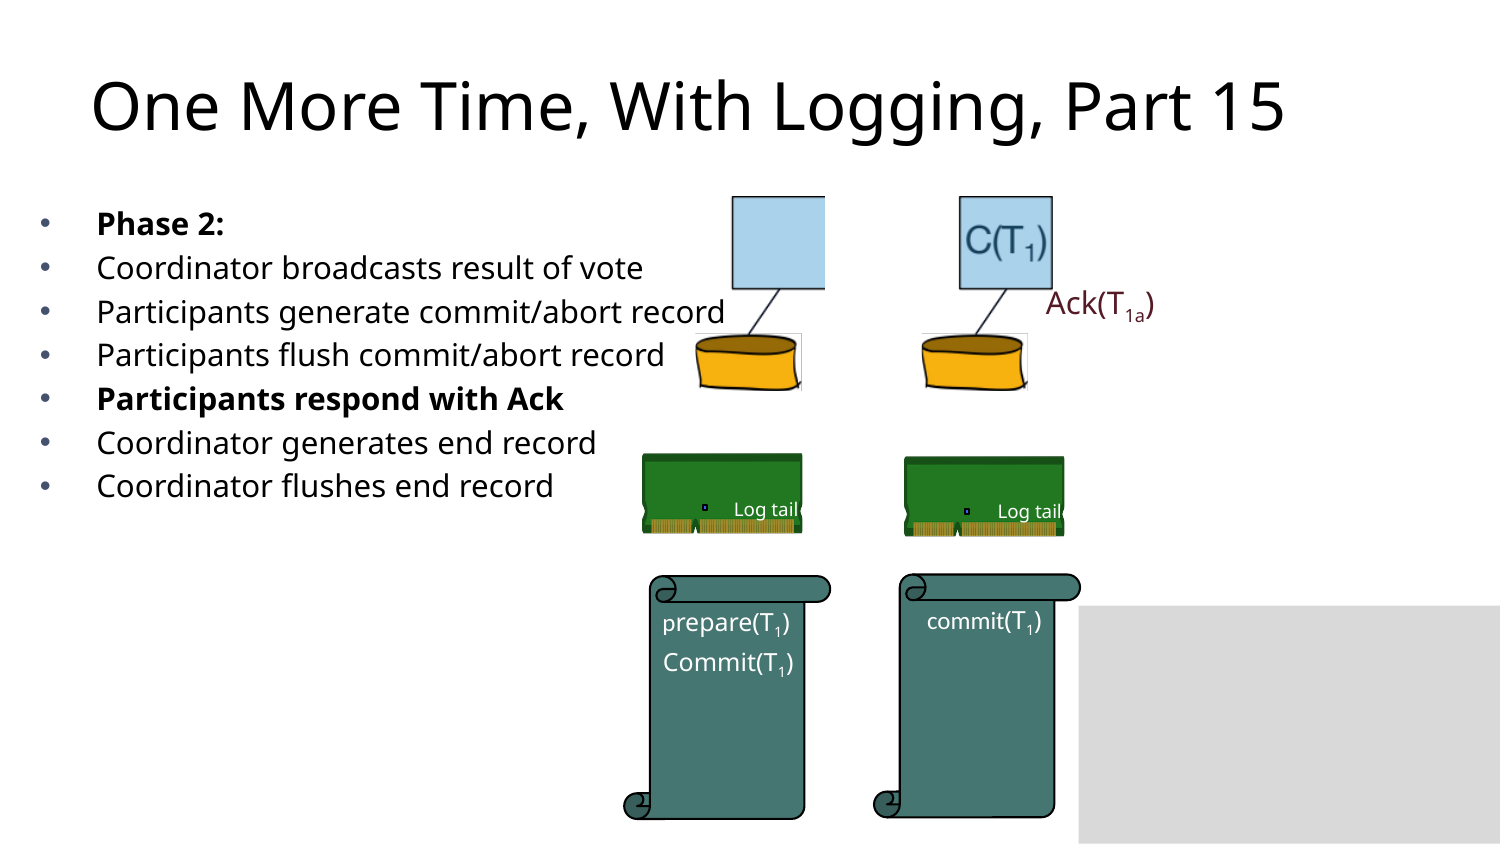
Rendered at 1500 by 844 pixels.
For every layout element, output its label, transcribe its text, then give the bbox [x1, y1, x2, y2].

text_box commit(T1) [912, 596, 1057, 646]
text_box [641, 451, 803, 534]
text_box [874, 574, 1081, 818]
text_box Ack(T1a) [1076, 276, 1170, 334]
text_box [623, 575, 831, 820]
picture [921, 196, 1071, 391]
picture [694, 196, 826, 391]
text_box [903, 455, 1077, 538]
list Phase 2: Coordinator broadcasts result of vote Participants generate commit/abort record Participants flush commit/abort record Participants respond with Ack Coordinator generates end record Coordinator flushes end record [24, 196, 793, 754]
title One More Time, With Logging, Part 15 [75, 33, 1425, 175]
text_box Log tail [807, 490, 813, 528]
